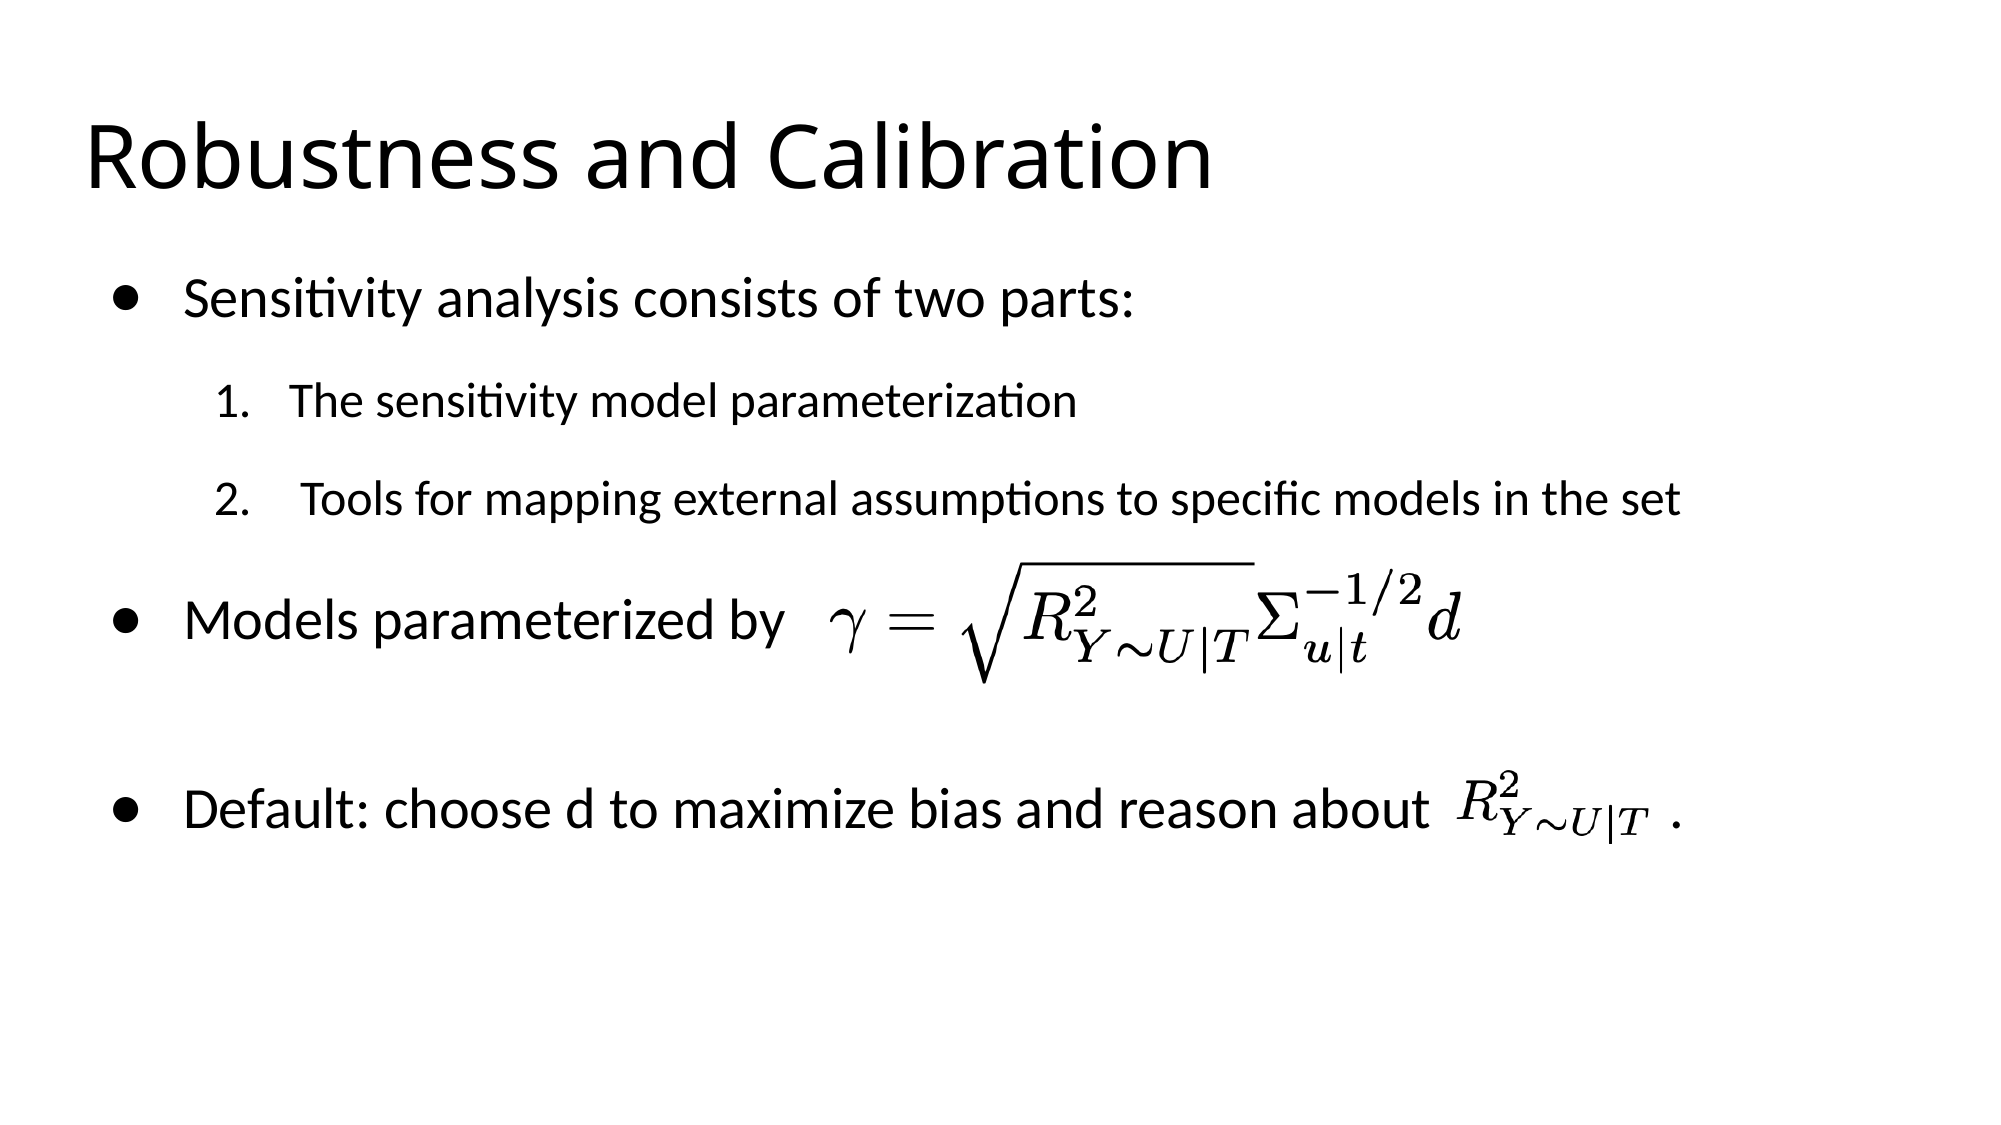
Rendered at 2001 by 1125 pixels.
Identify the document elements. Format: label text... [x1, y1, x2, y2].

picture [830, 561, 1461, 684]
title Robustness and Calibration [68, 97, 1932, 223]
picture [1456, 769, 1649, 844]
list Sensitivity analysis consists of two parts: The sensitivity model parameterization Tools for mapping external assumptions to specific models in the set Models parameterized by Default: choose d to maximize bias and reason about . [68, 252, 1932, 1000]
